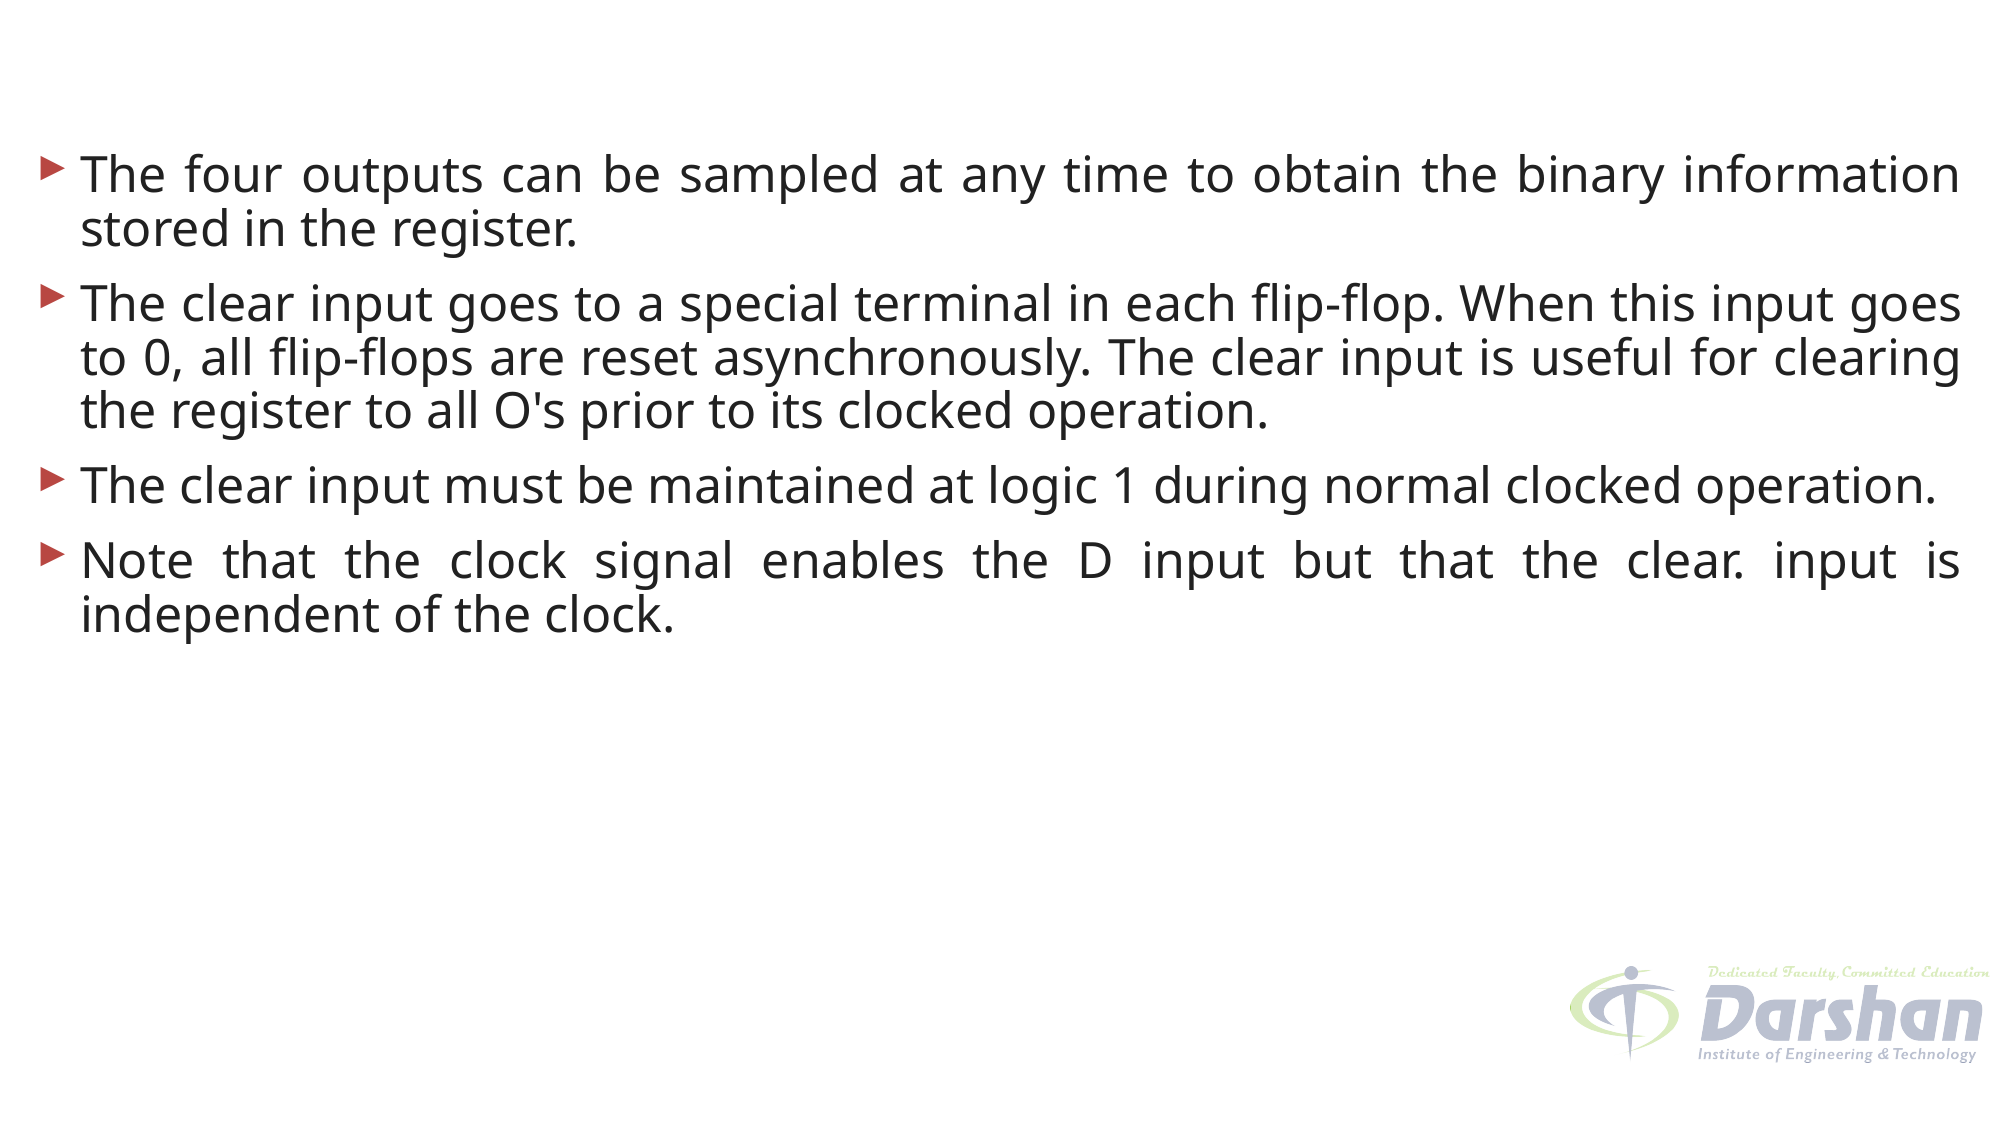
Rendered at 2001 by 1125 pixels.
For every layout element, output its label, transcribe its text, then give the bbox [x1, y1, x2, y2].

text_box 1 [1570, 966, 1990, 1063]
list The four outputs can be sampled at any time to obtain the binary information stored in the register. The clear input goes to a special terminal in each flip-flop. When this input goes to 0, all flip-flops are reset asynchronously. The clear input is useful for clearing the register to all O's prior to its clocked operation. The clear input must be maintained at logic 1 during normal clocked operation. Note that the clock signal enables the D input but that the clear. input is independent of the clock. [21, 141, 1979, 1059]
